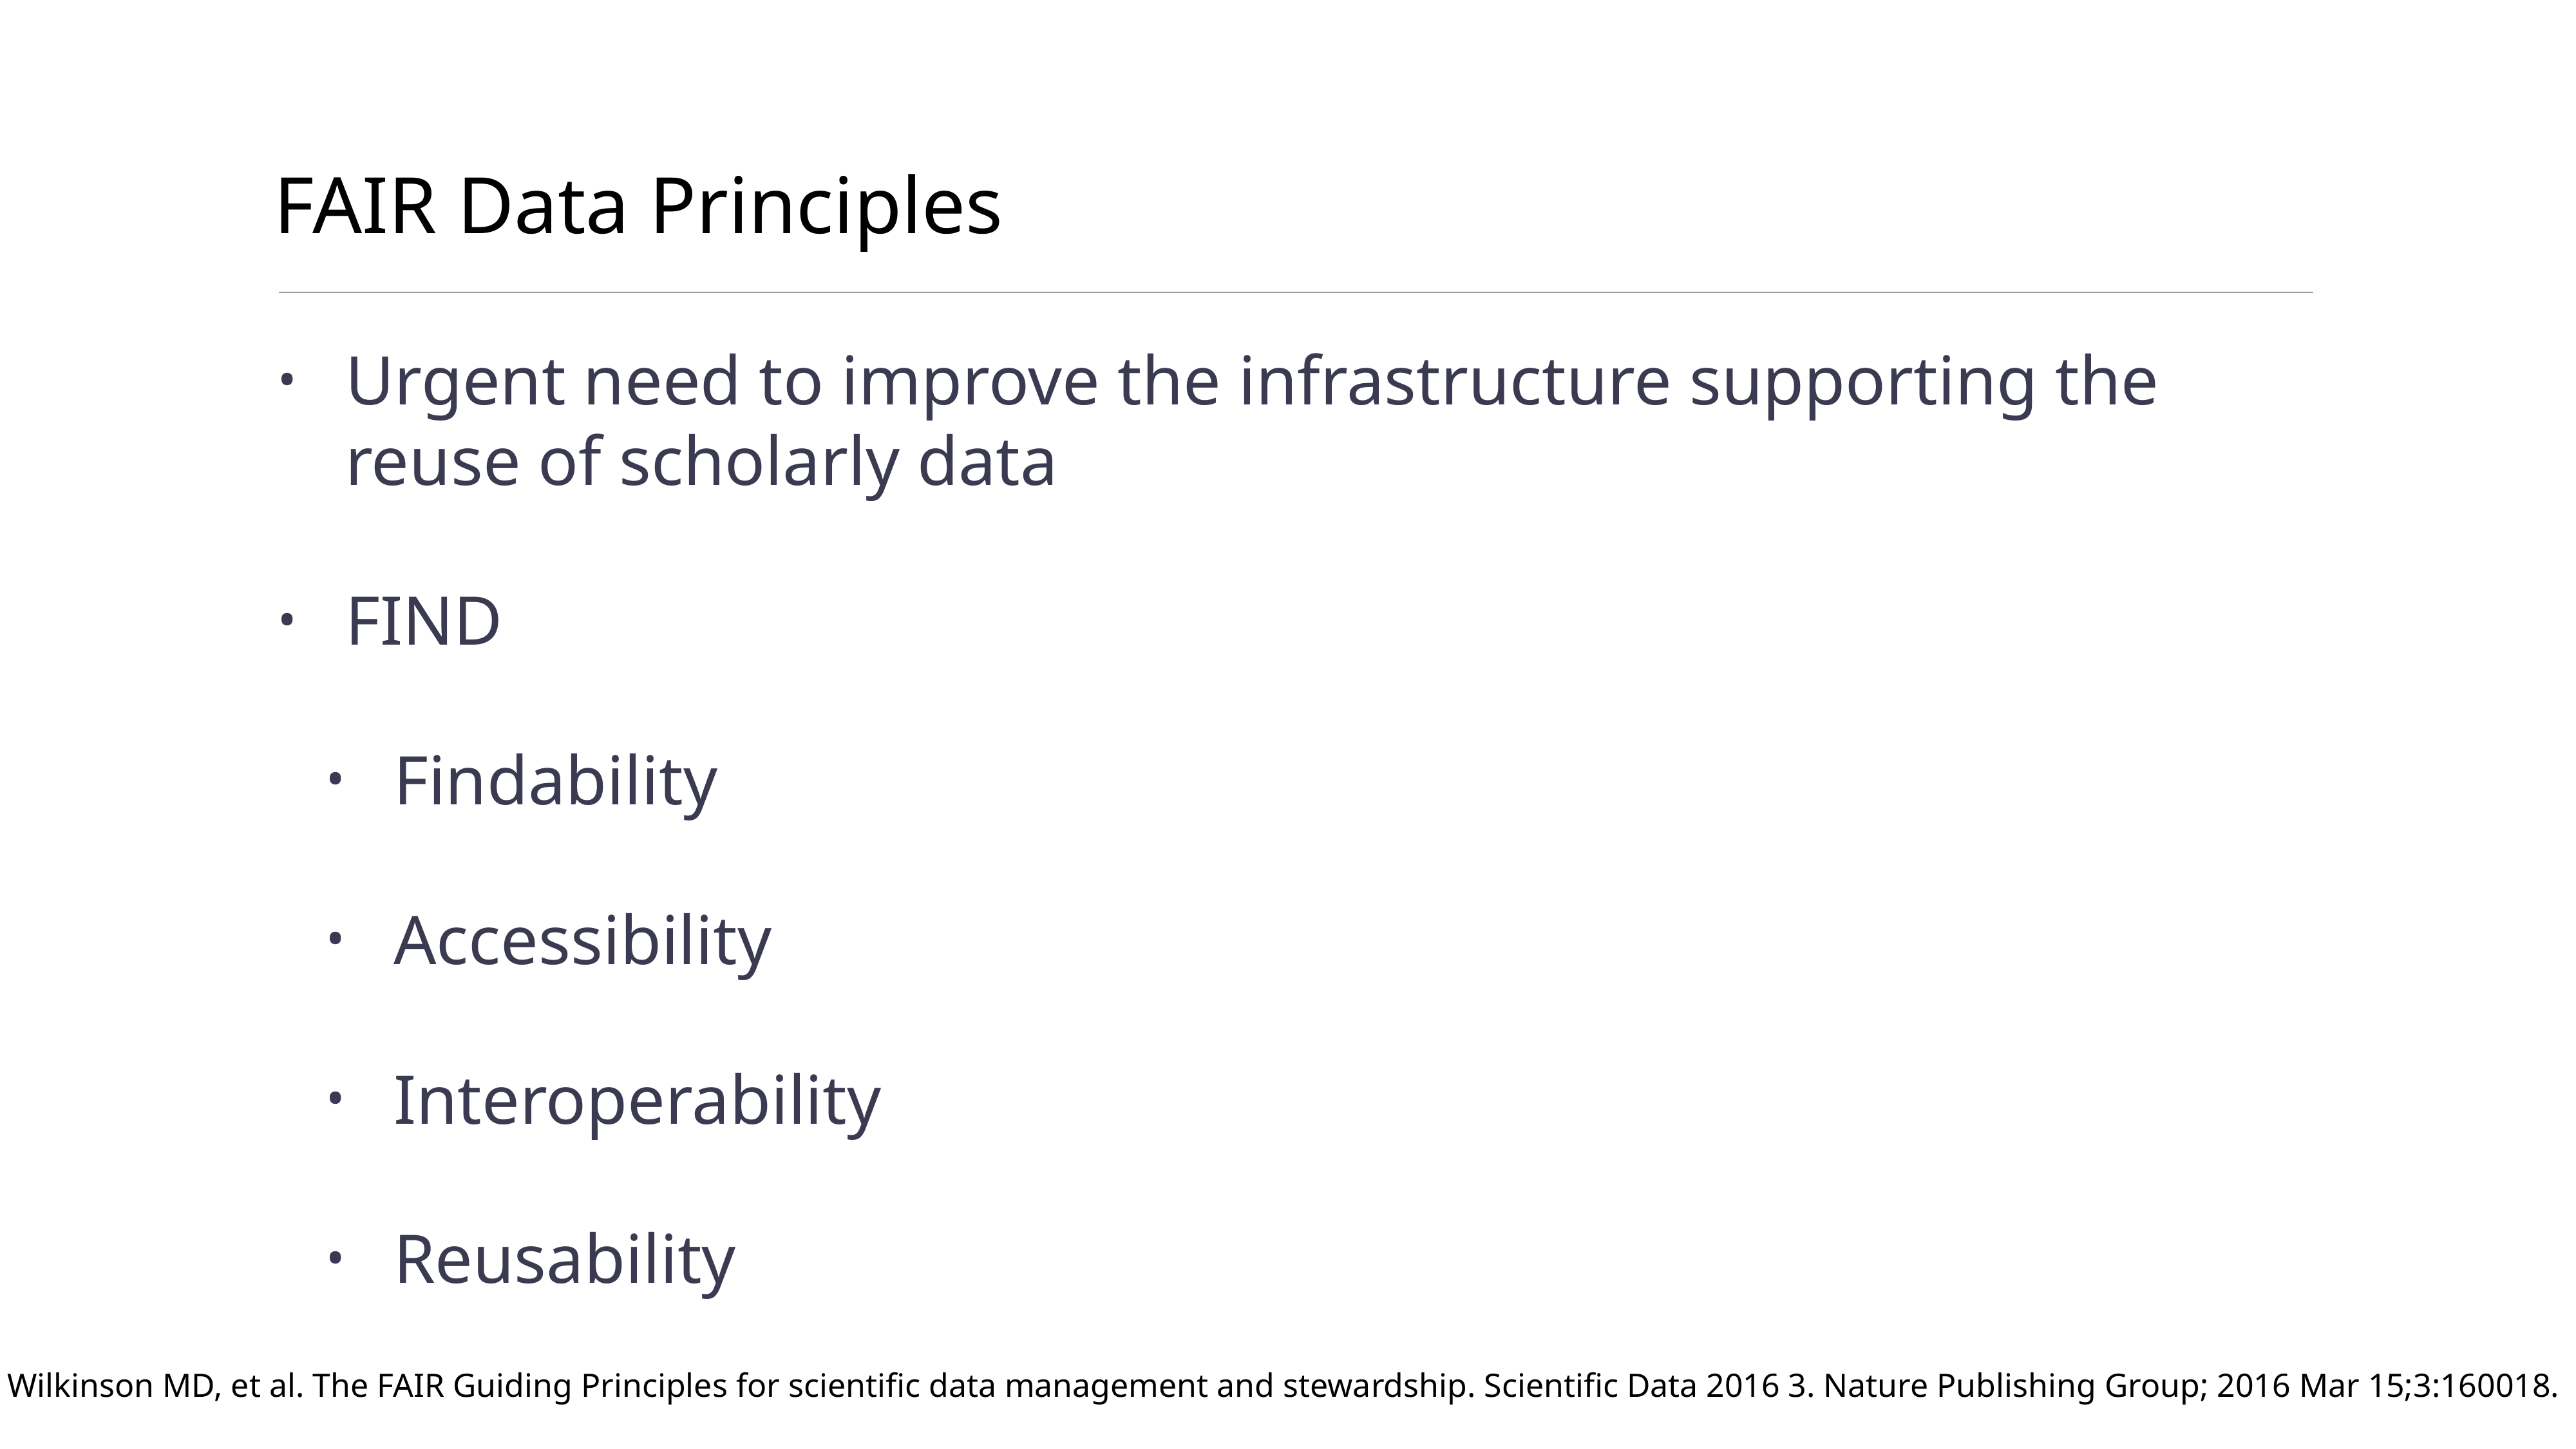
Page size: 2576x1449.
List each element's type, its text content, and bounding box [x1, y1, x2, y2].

text_box Wilkinson MD, et al. The FAIR Guiding Principles for scientific data management and stewardship. Scientific Data 2016 3. Nature Publishing Group; 2016 Mar 15;3:160018. [0, 1357, 2576, 1412]
list Urgent need to improve the infrastructure supporting the reuse of scholarly data FIND Findability Accessibility Interoperability Reusability [270, 330, 2306, 1321]
title FAIR Data Principles [266, 48, 2310, 257]
